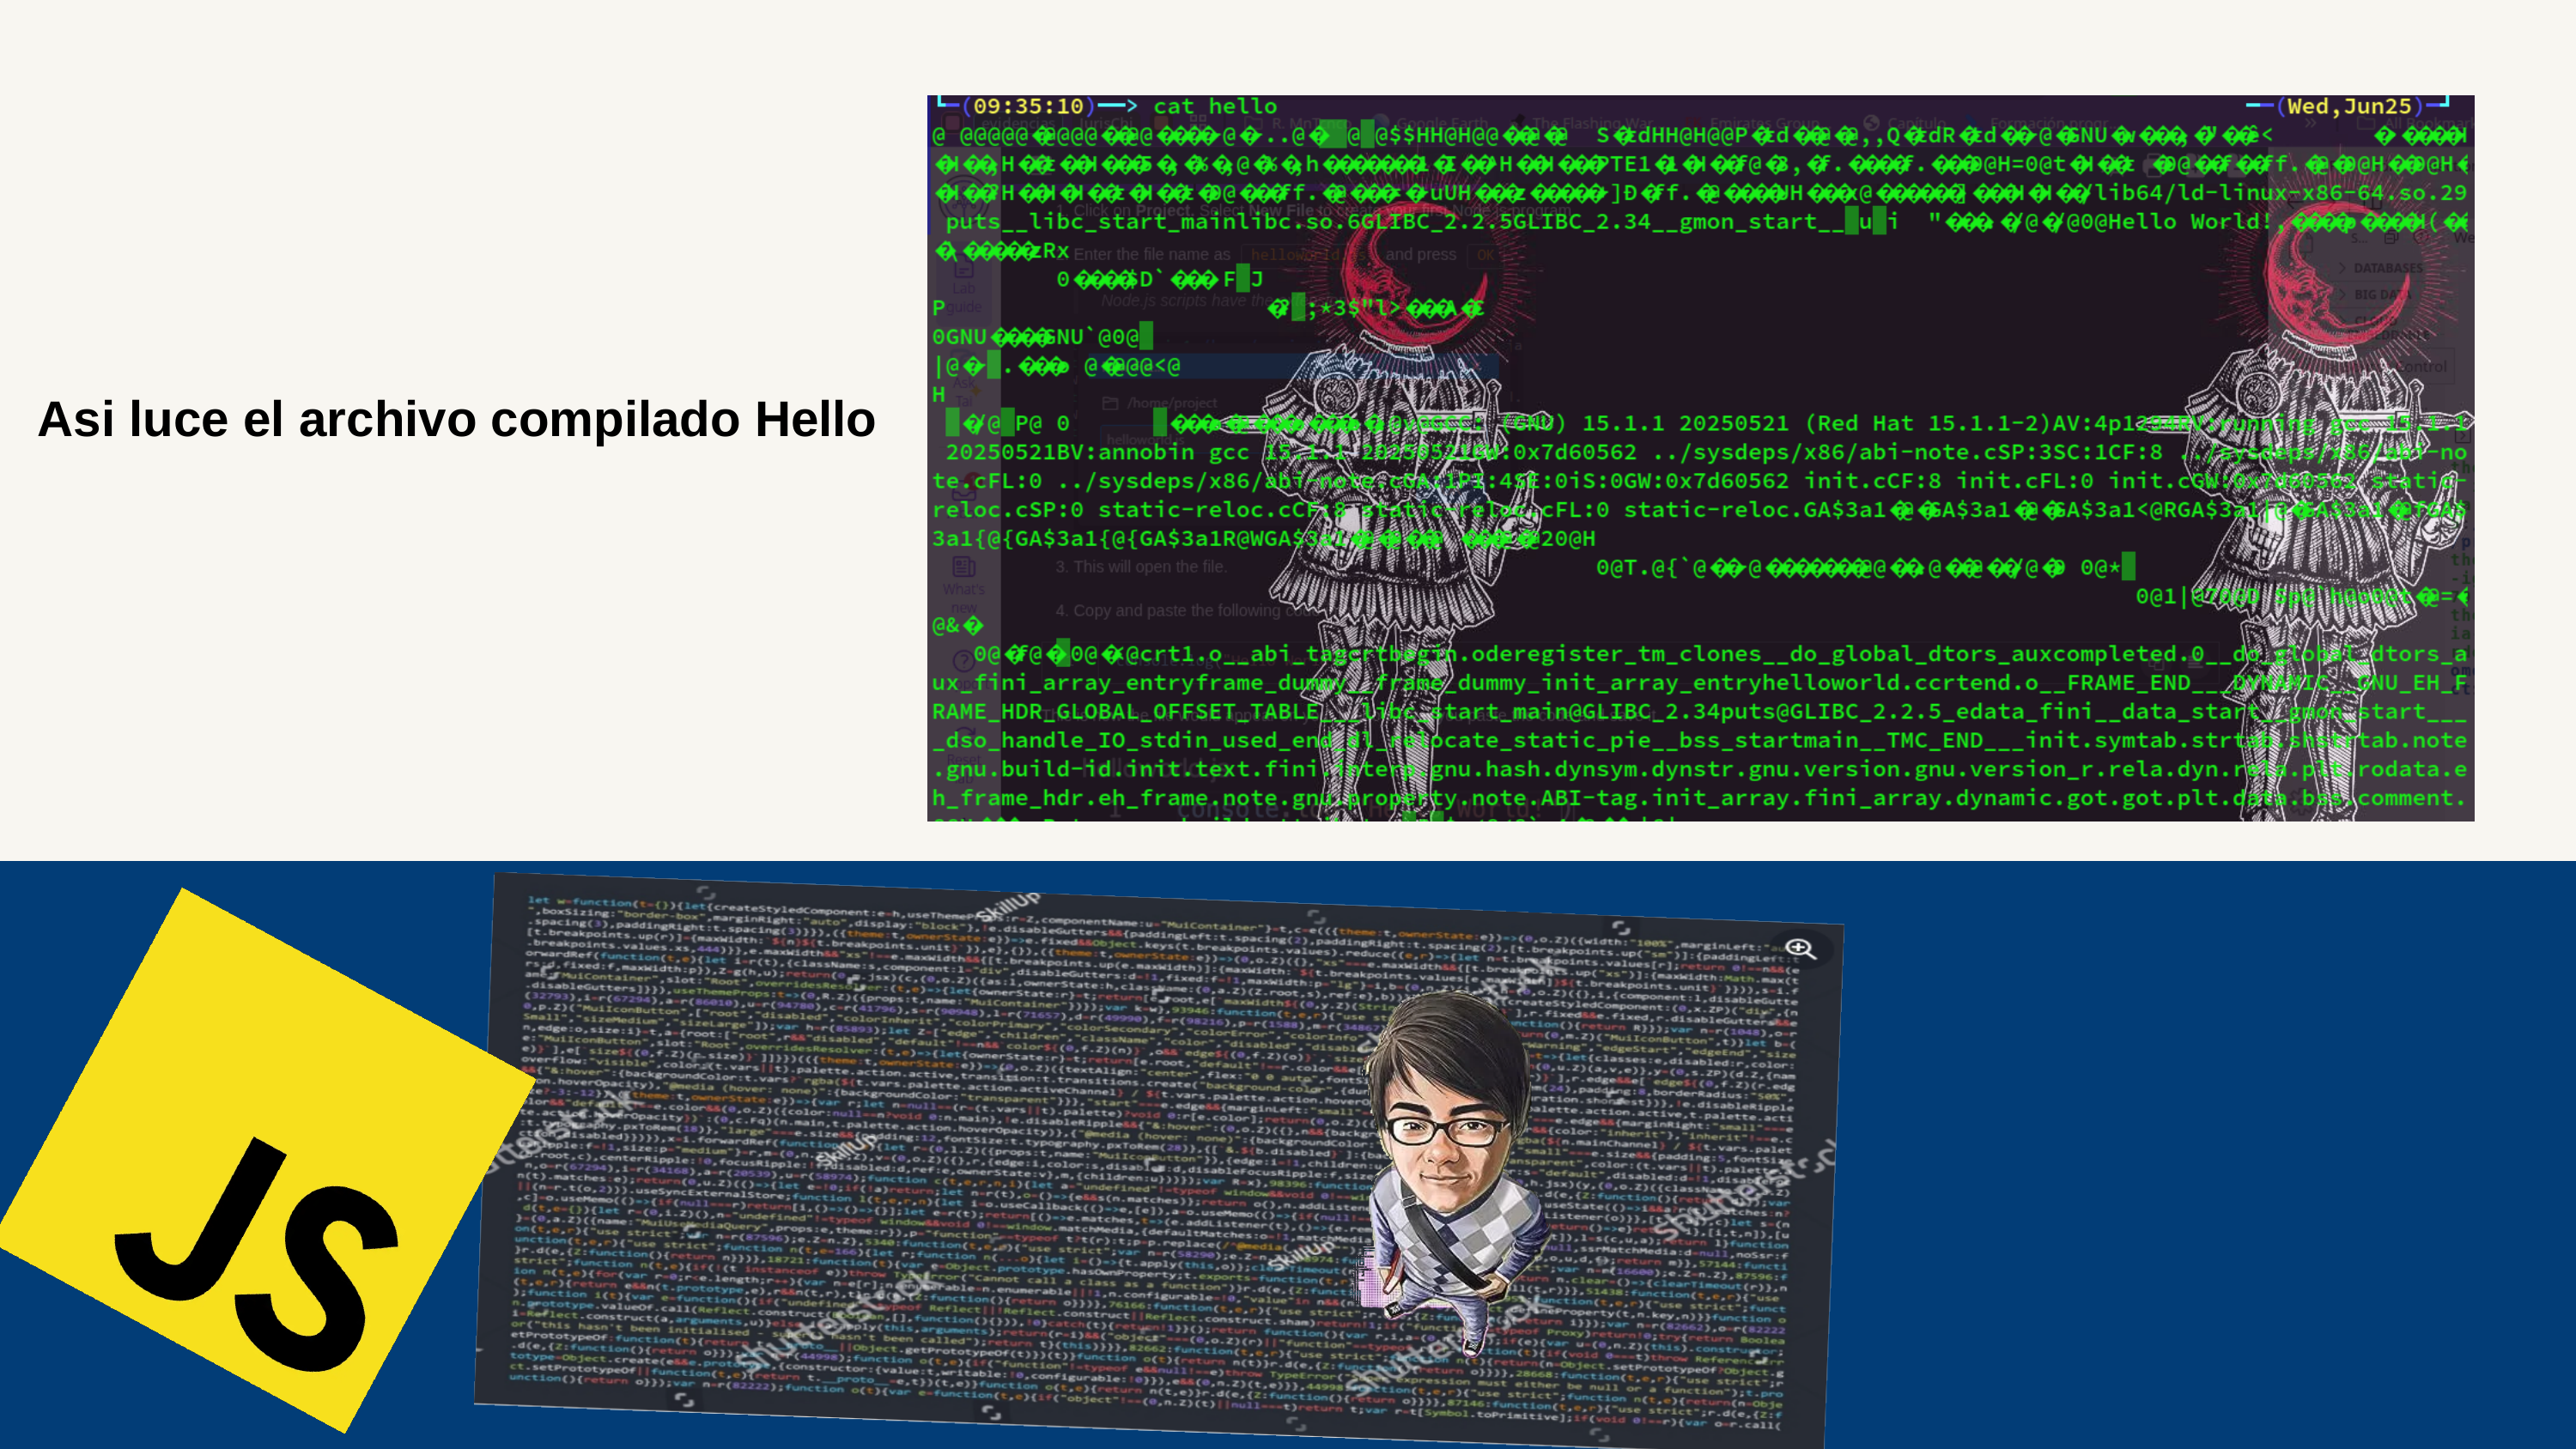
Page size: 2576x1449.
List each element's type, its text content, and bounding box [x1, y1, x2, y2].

picture [927, 94, 2476, 822]
text_box Asi luce el archivo compilado Hello [24, 379, 891, 453]
picture [0, 836, 2576, 1449]
